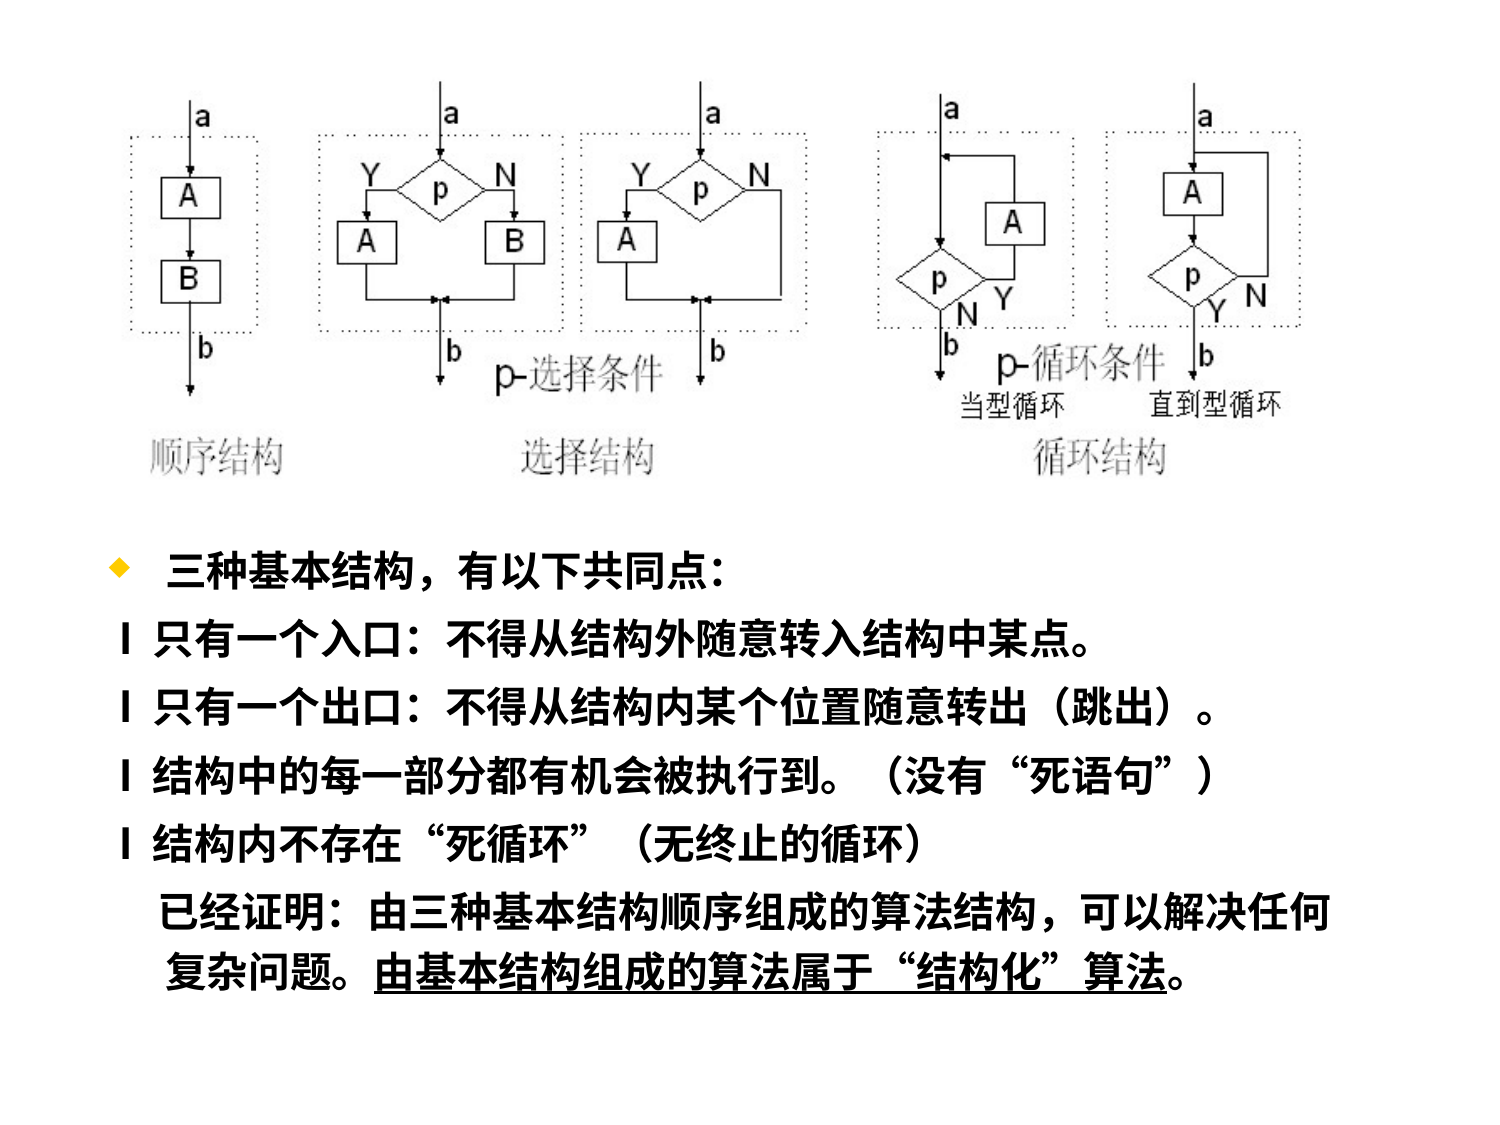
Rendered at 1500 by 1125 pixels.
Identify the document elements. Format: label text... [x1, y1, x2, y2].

list 三种基本结构，有以下共同点： l 只有一个入口：不得从结构外随意转入结构中某点。 l 只有一个出口：不得从结构内某个位置随意转出（跳出）。 l 结构中的每一部分都有机会被执行到。（没有“死语句”） l 结构内不存在“死循环”（无终止的循环） 已经证明：由三种基本结构顺序组成的算法结构，可以解决任何复杂问题。由基本结构组成的算法属于“结构化”算法。 [93, 526, 1347, 1066]
picture [81, 66, 1348, 495]
